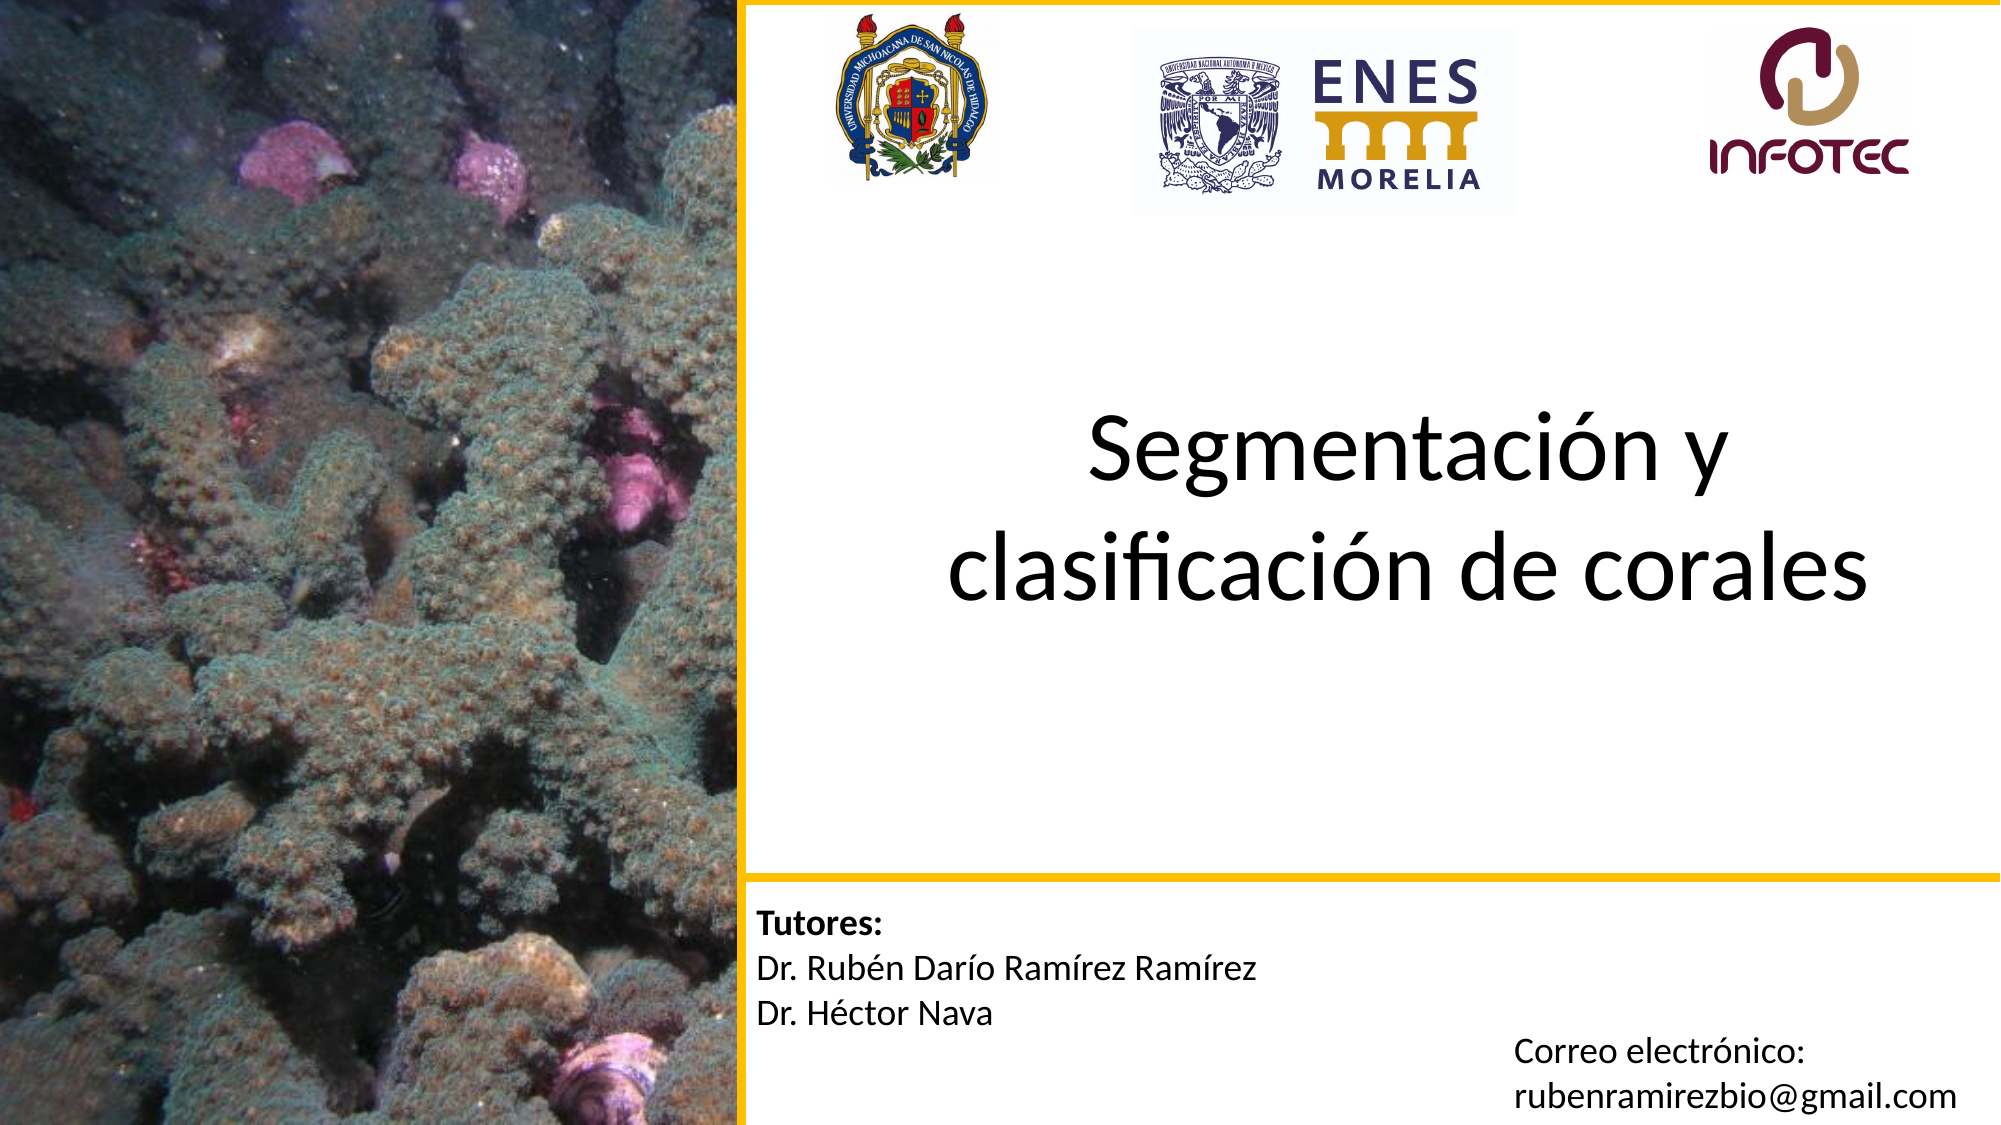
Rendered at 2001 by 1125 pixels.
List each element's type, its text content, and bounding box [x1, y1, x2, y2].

text_box [1493, 882, 2000, 1125]
text_box Segmentación y clasificación de corales [1493, 373, 1912, 628]
picture [1710, 27, 1909, 174]
picture [0, 0, 1518, 1125]
text_box [1493, 0, 2000, 873]
text_box Correo electrónico: rubenramirezbio@gmail.com [1499, 1018, 2000, 1124]
